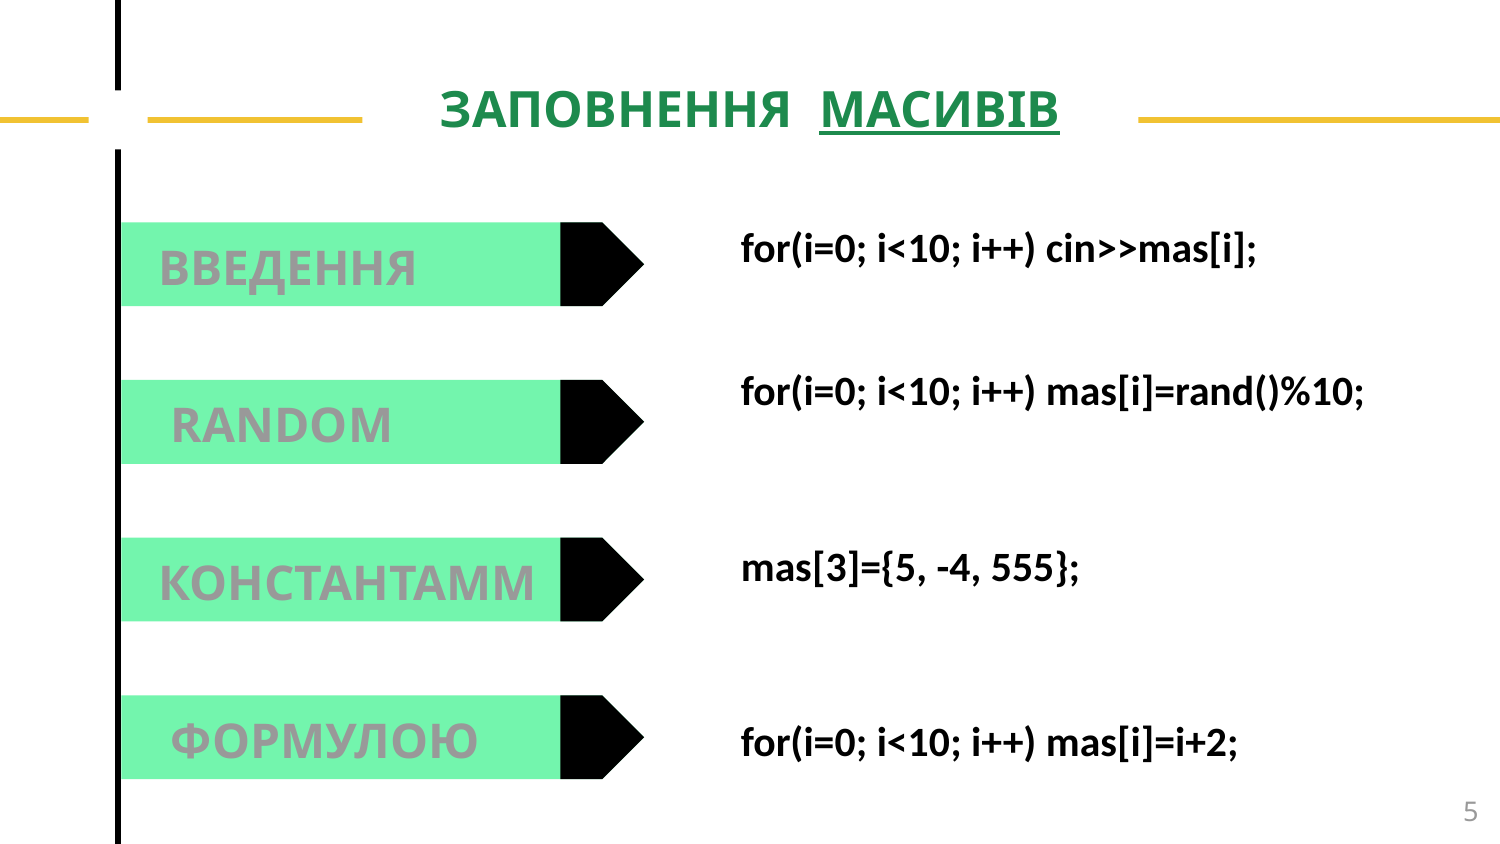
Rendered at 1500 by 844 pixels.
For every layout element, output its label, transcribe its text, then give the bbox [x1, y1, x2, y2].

text_box for(i=0; i<10; i++) mas[i]=i+2; [734, 695, 1427, 844]
text_box mas[3]={5, -4, 555}; [734, 519, 1427, 676]
title ЗАПОВНЕННЯ МАСИВІВ [118, 62, 1382, 188]
text_box for(i=0; i<10; i++) mas[i]=rand()%10; [734, 343, 1427, 500]
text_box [121, 222, 645, 307]
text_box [121, 537, 645, 622]
slide_number 5 [1403, 779, 1494, 844]
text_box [121, 694, 645, 780]
text_box for(i=0; i<10; i++) cin>>mas[i]; [734, 200, 1427, 343]
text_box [121, 379, 645, 465]
